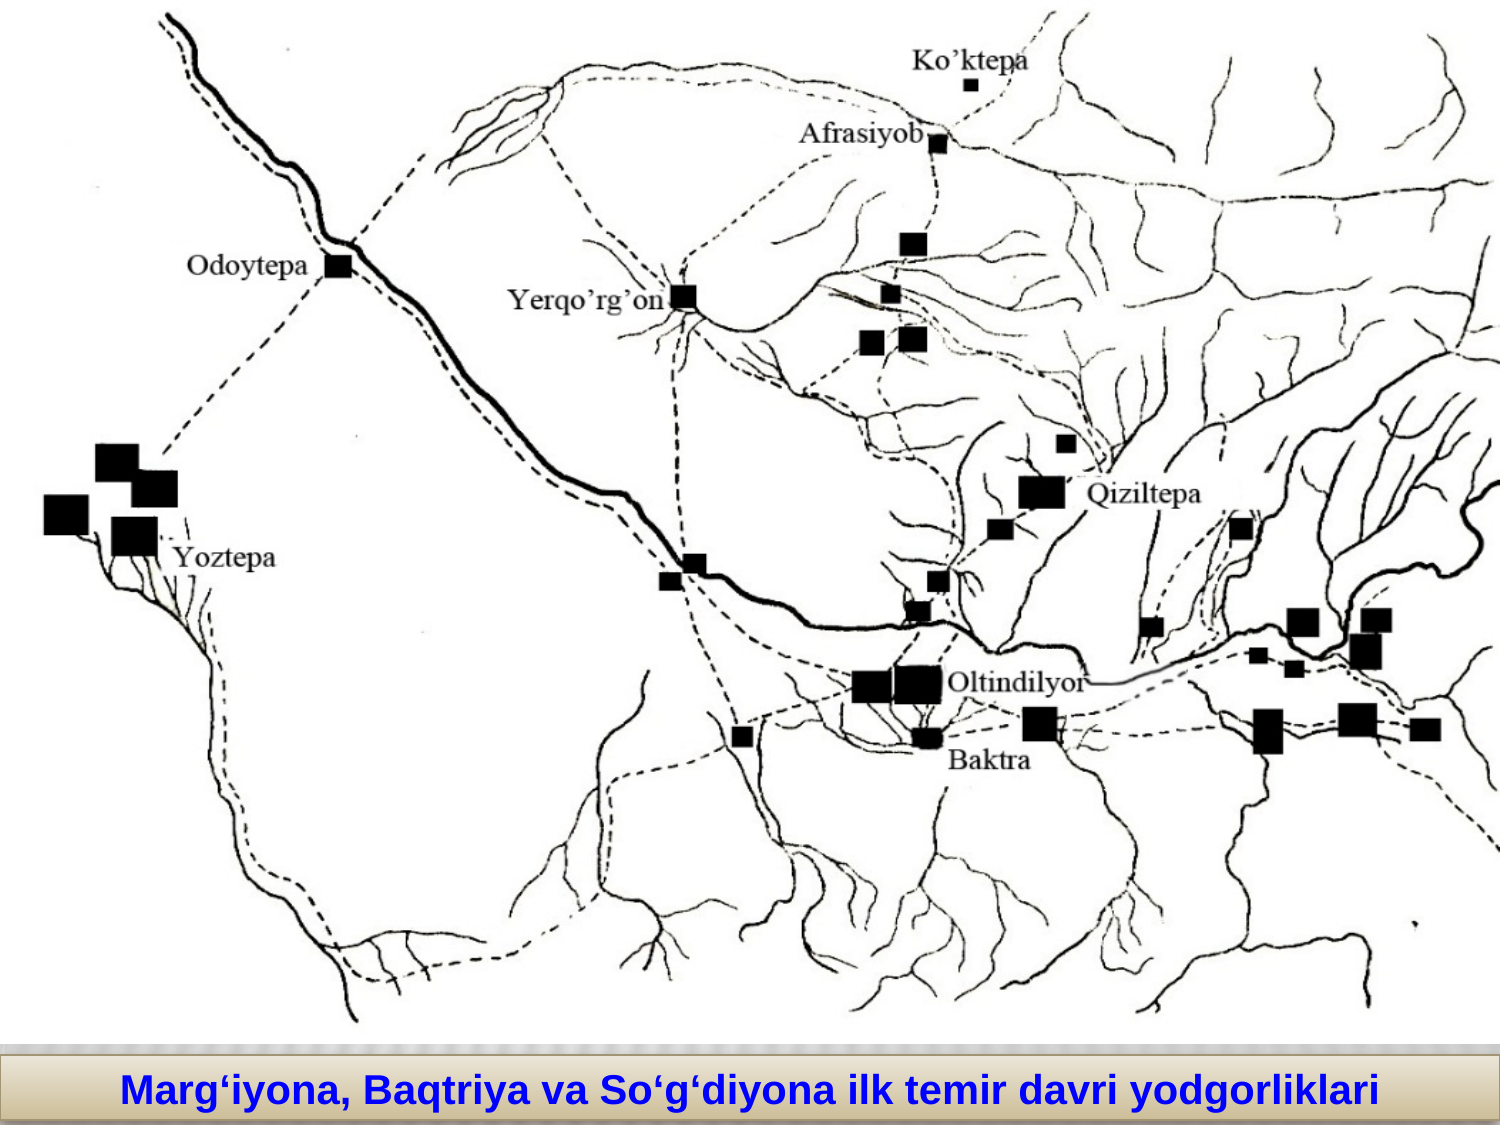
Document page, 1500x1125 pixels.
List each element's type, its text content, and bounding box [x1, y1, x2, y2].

picture [0, 0, 1500, 1044]
picture [1492, 1049, 1500, 1054]
text_box Marg‘iyona, Baqtriya va So‘g‘diyona ilk temir davri yodgorliklari [0, 1059, 1500, 1121]
